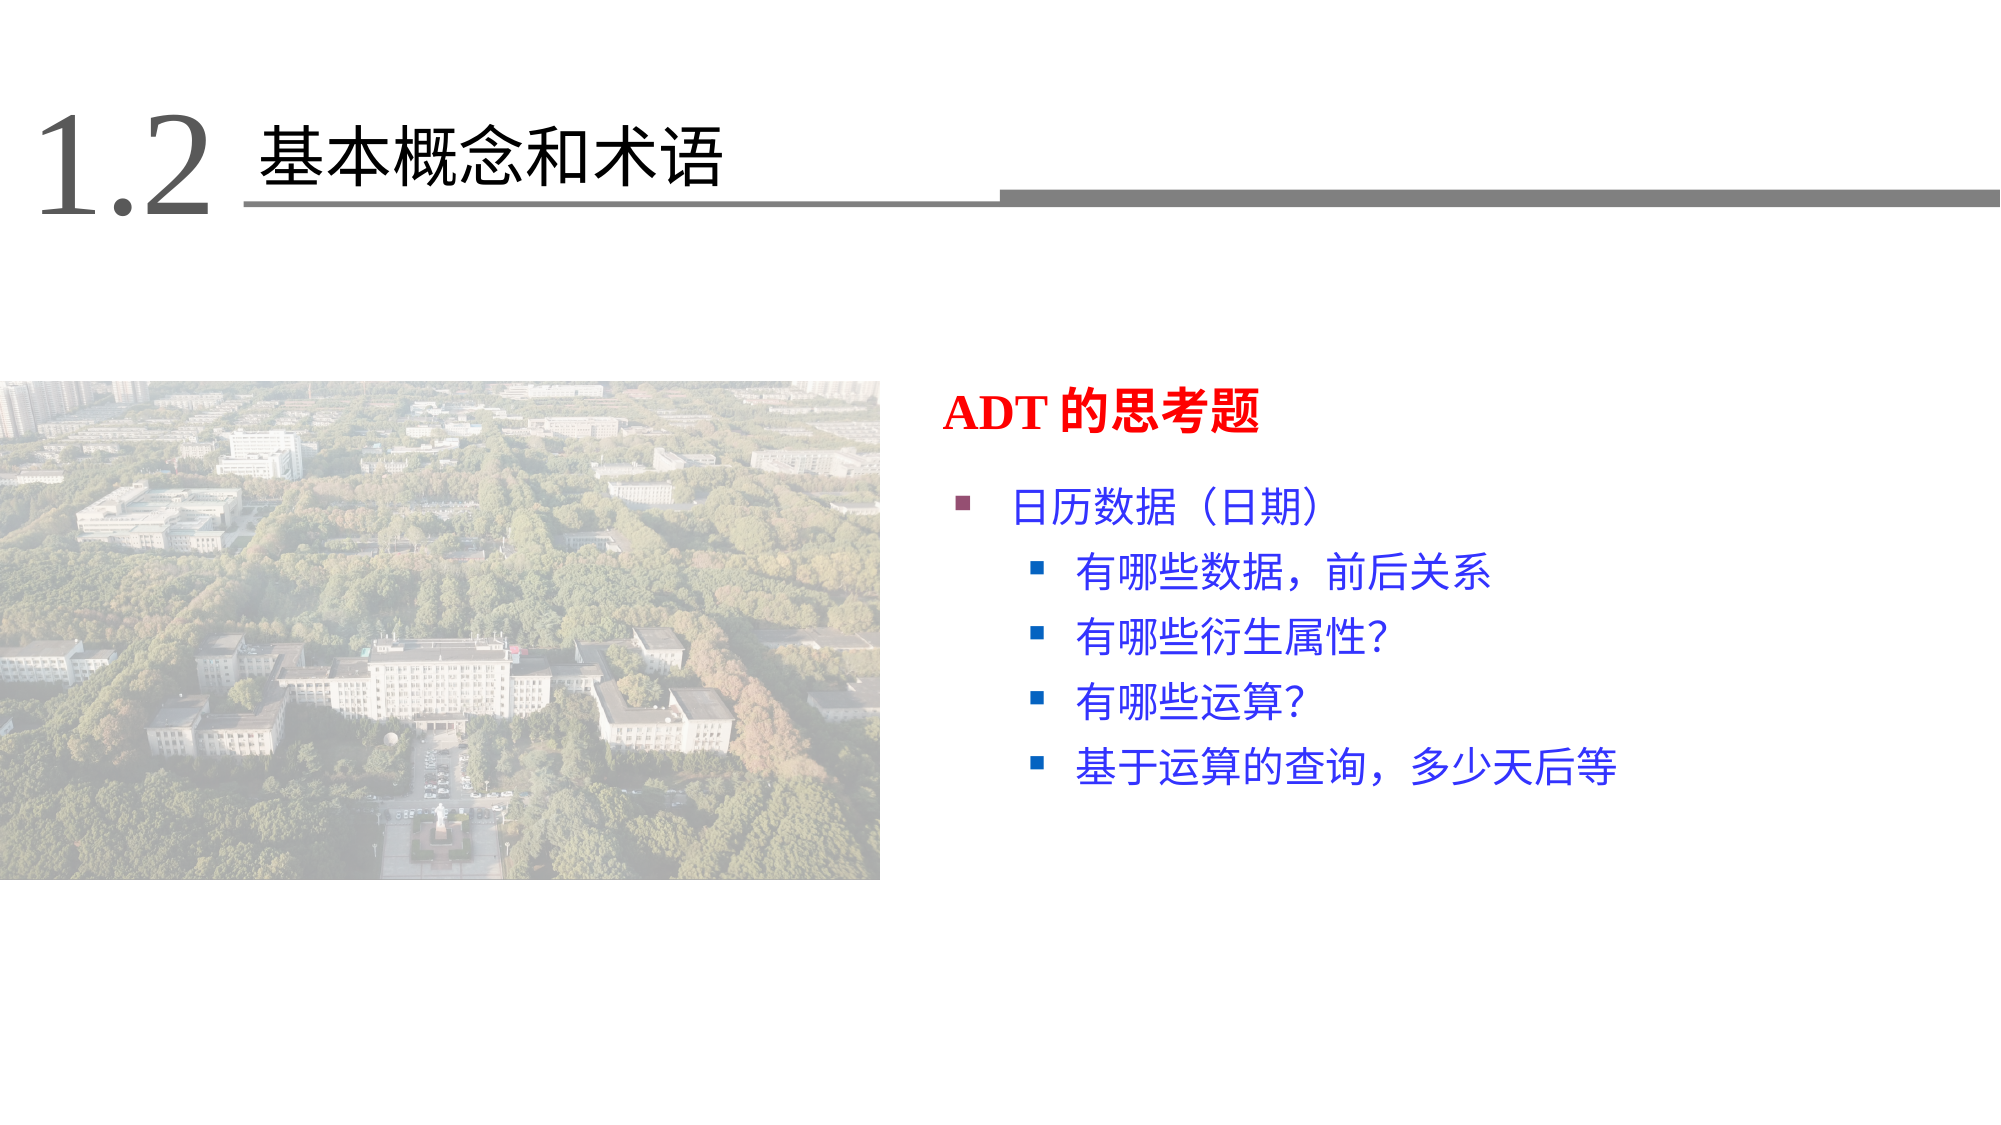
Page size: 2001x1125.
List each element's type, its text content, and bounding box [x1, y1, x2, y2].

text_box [243, 189, 2000, 208]
picture [0, 381, 880, 880]
text_box 基本概念和术语 [243, 107, 783, 189]
text_box ADT的思考题 [927, 352, 1838, 447]
text_box 1.2 [4, 57, 242, 252]
text_box 日历数据（日期） 有哪些数据，前后关系 有哪些衍生属性？ 有哪些运算？ 基于运算的查询，多少天后等 [938, 458, 2000, 1006]
